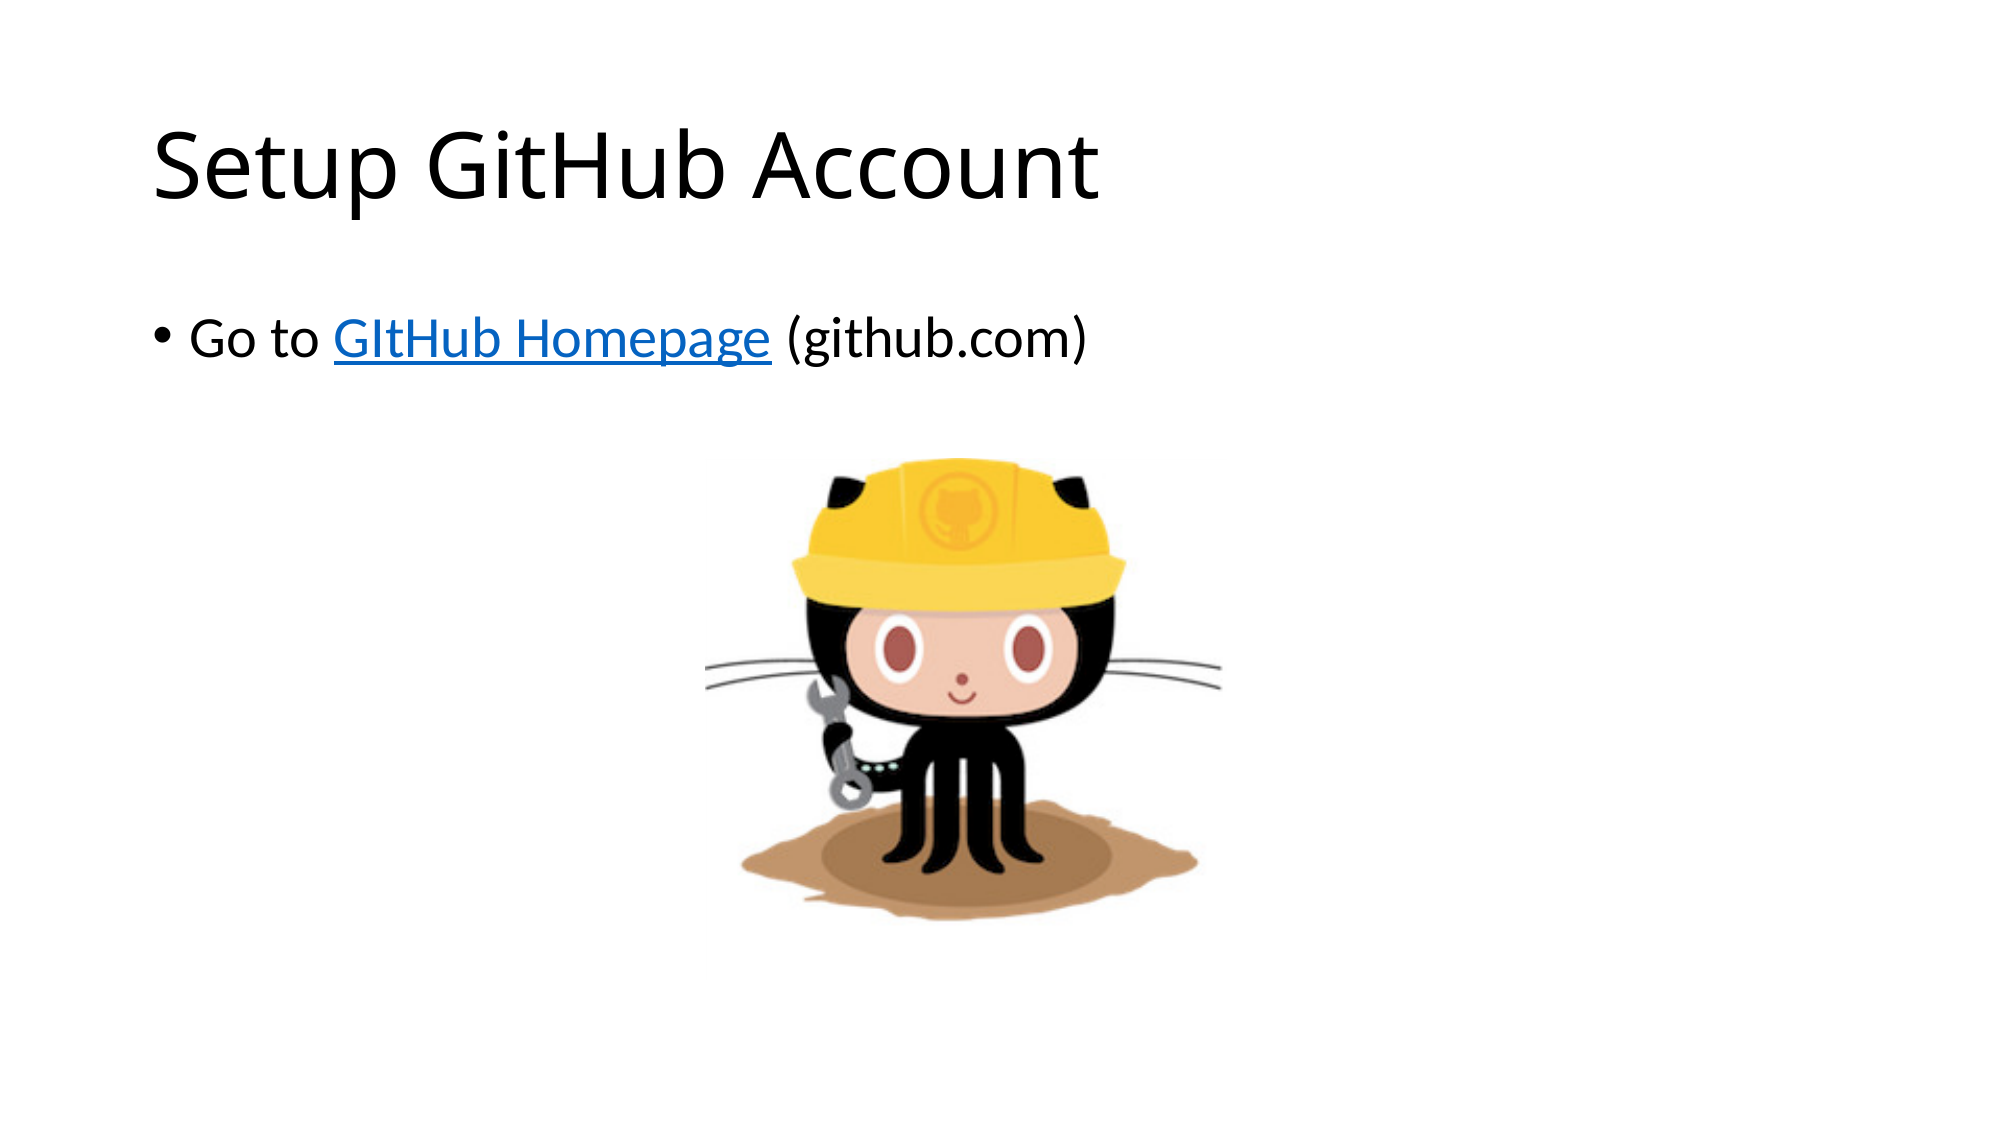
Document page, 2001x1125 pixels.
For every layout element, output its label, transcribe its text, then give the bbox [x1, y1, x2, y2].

list Go to GItHub Homepage (github.com) [137, 299, 1863, 1014]
title Setup GitHub Account [137, 59, 1863, 278]
picture [705, 458, 1227, 980]
